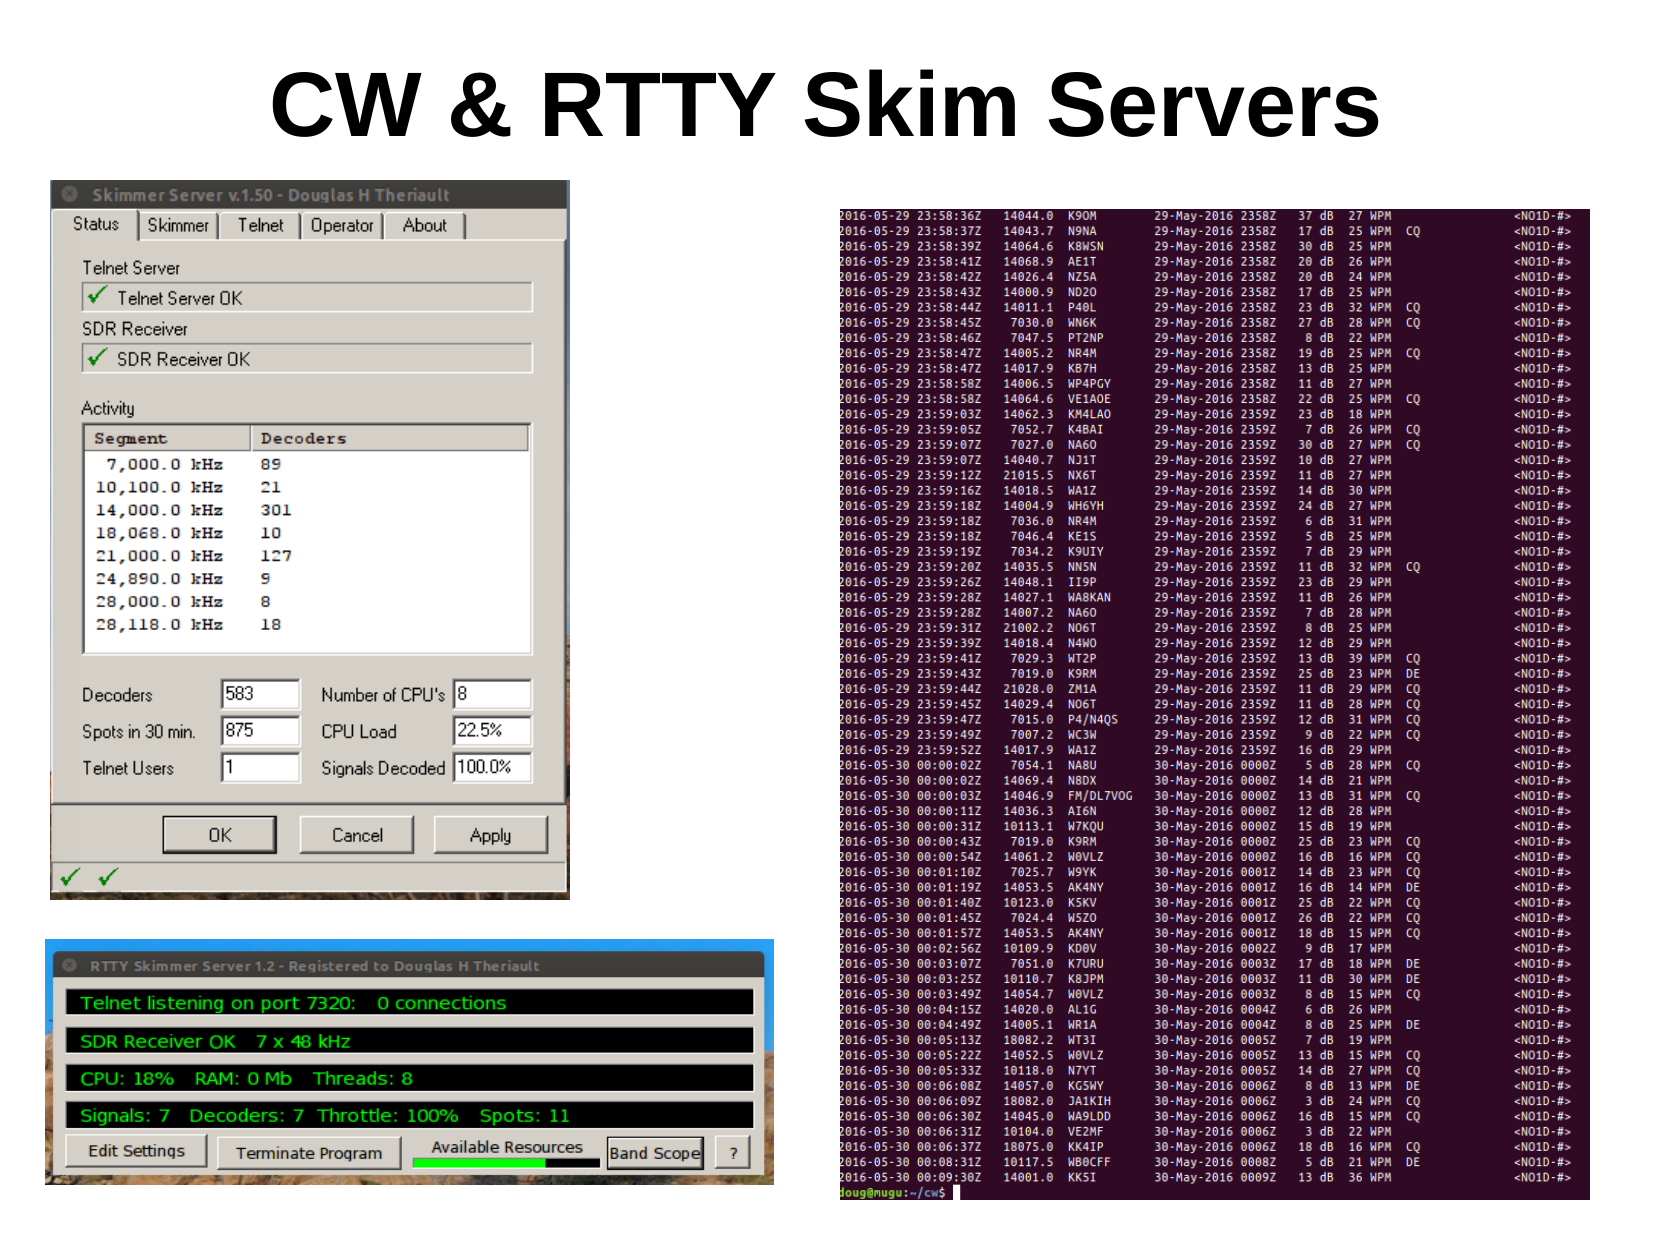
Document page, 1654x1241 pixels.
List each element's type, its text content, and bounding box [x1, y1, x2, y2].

text_box CW & RTTY Skim Servers [82, 48, 1571, 152]
picture [839, 209, 1591, 1201]
picture [50, 180, 571, 901]
picture [44, 939, 774, 1186]
